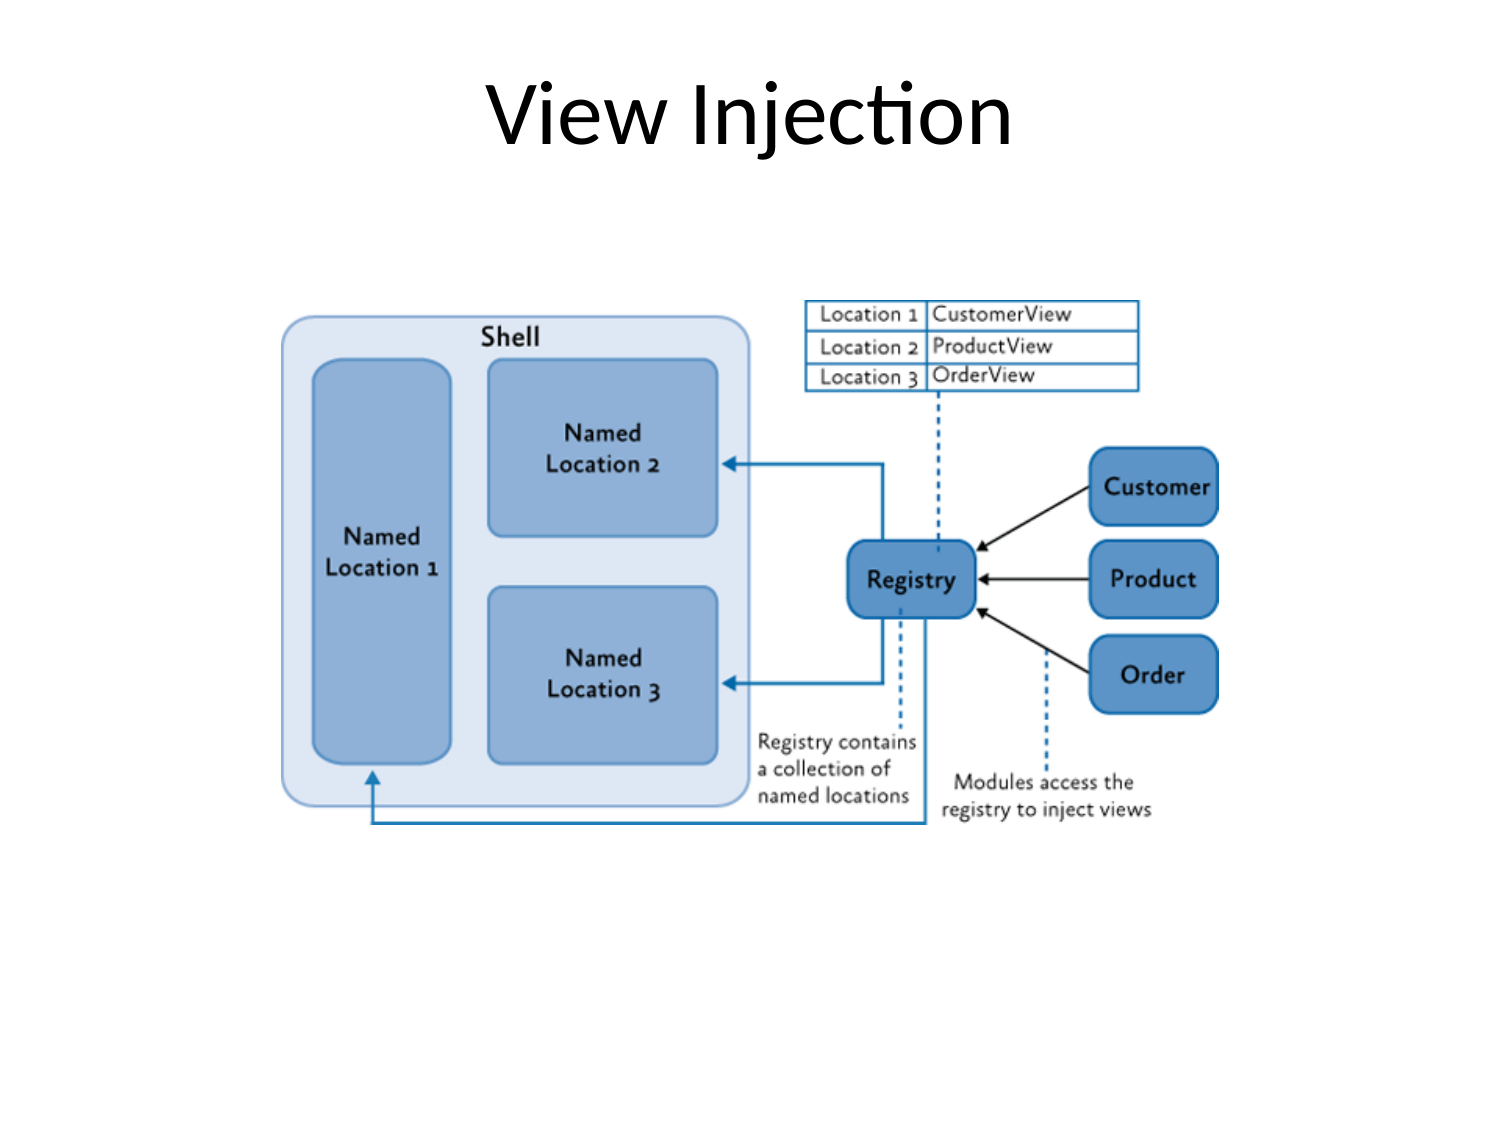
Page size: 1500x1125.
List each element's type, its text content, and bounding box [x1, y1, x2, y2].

picture [281, 300, 1219, 825]
text_box View Injection [74, 45, 1425, 233]
